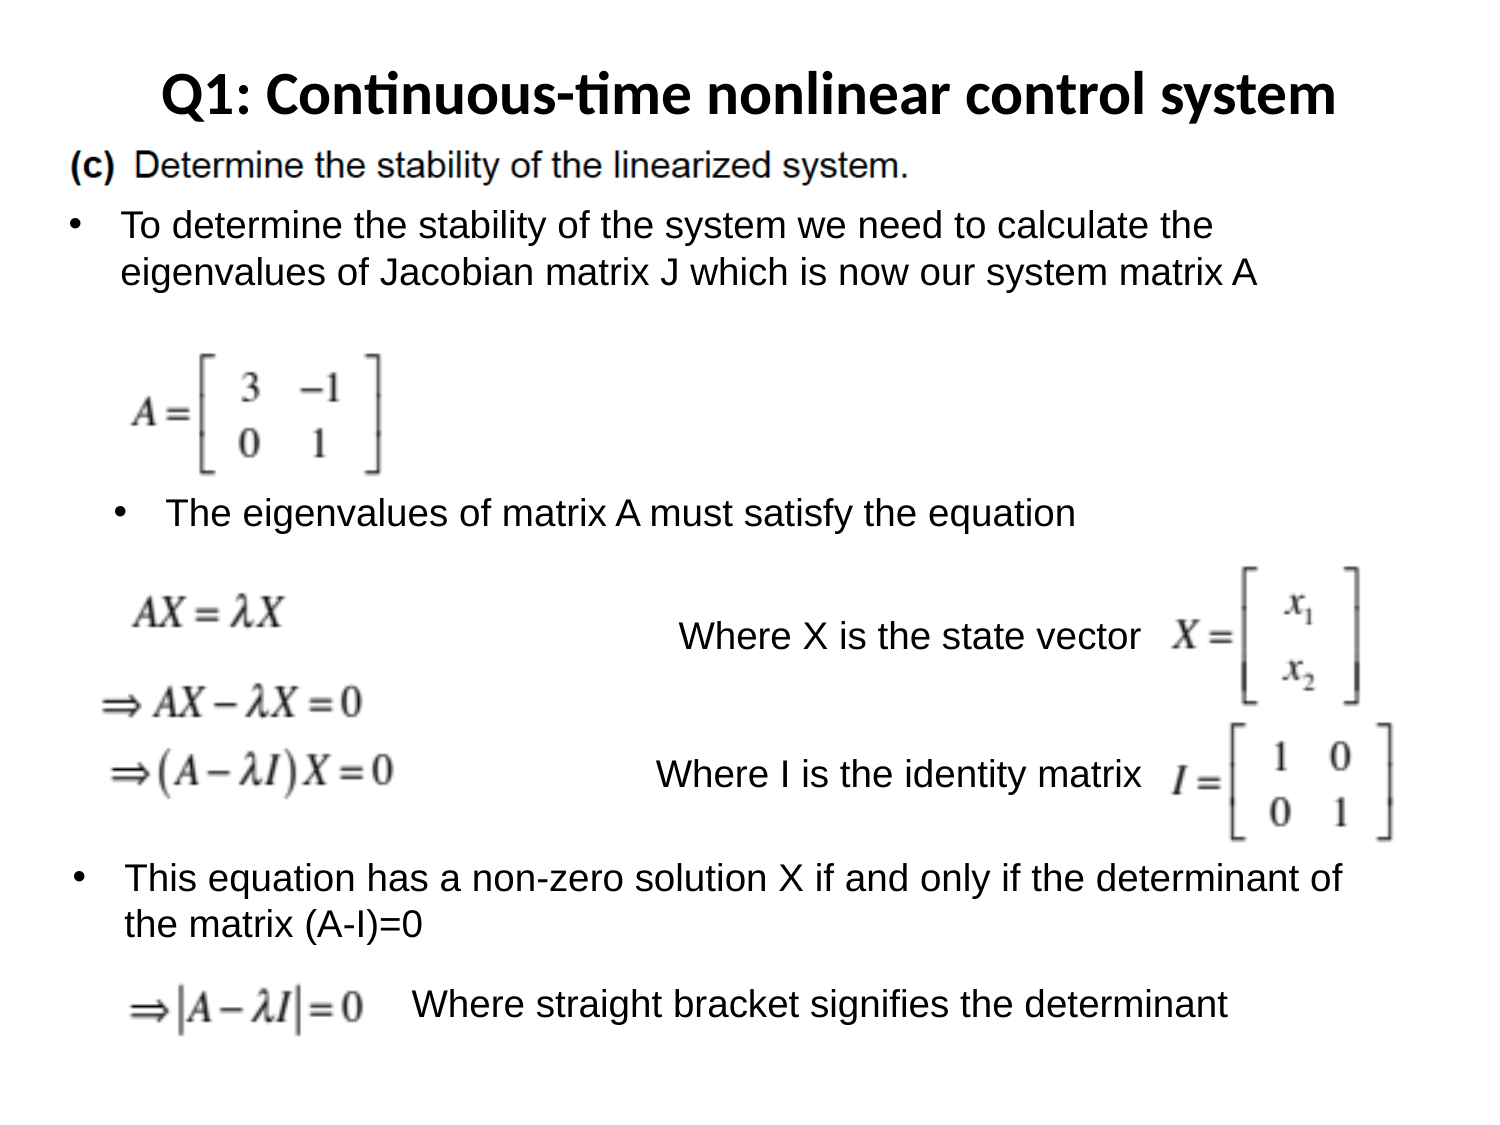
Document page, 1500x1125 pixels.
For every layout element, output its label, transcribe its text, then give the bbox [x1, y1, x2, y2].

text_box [1165, 557, 1365, 710]
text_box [98, 675, 366, 724]
text_box Where X is the state vector [663, 603, 1160, 665]
text_box Where straight bracket signifies the determinant [396, 971, 1336, 1033]
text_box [125, 344, 383, 477]
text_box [105, 741, 398, 804]
text_box Q1: Continuous-time nonlinear control system [126, 44, 1373, 133]
picture [57, 135, 1443, 191]
text_box To determine the stability of the system we need to calculate the eigenvalues of Jacobian matrix J which is now our system matrix A [53, 195, 1399, 300]
text_box Where I is the identity matrix [641, 741, 1160, 803]
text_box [125, 978, 366, 1040]
text_box The eigenvalues of matrix A must satisfy the equation [98, 480, 1470, 542]
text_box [126, 585, 290, 634]
text_box This equation has a non-zero solution X if and only if the determinant of the matrix (A-I)=0 [57, 845, 1385, 953]
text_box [1165, 713, 1399, 847]
